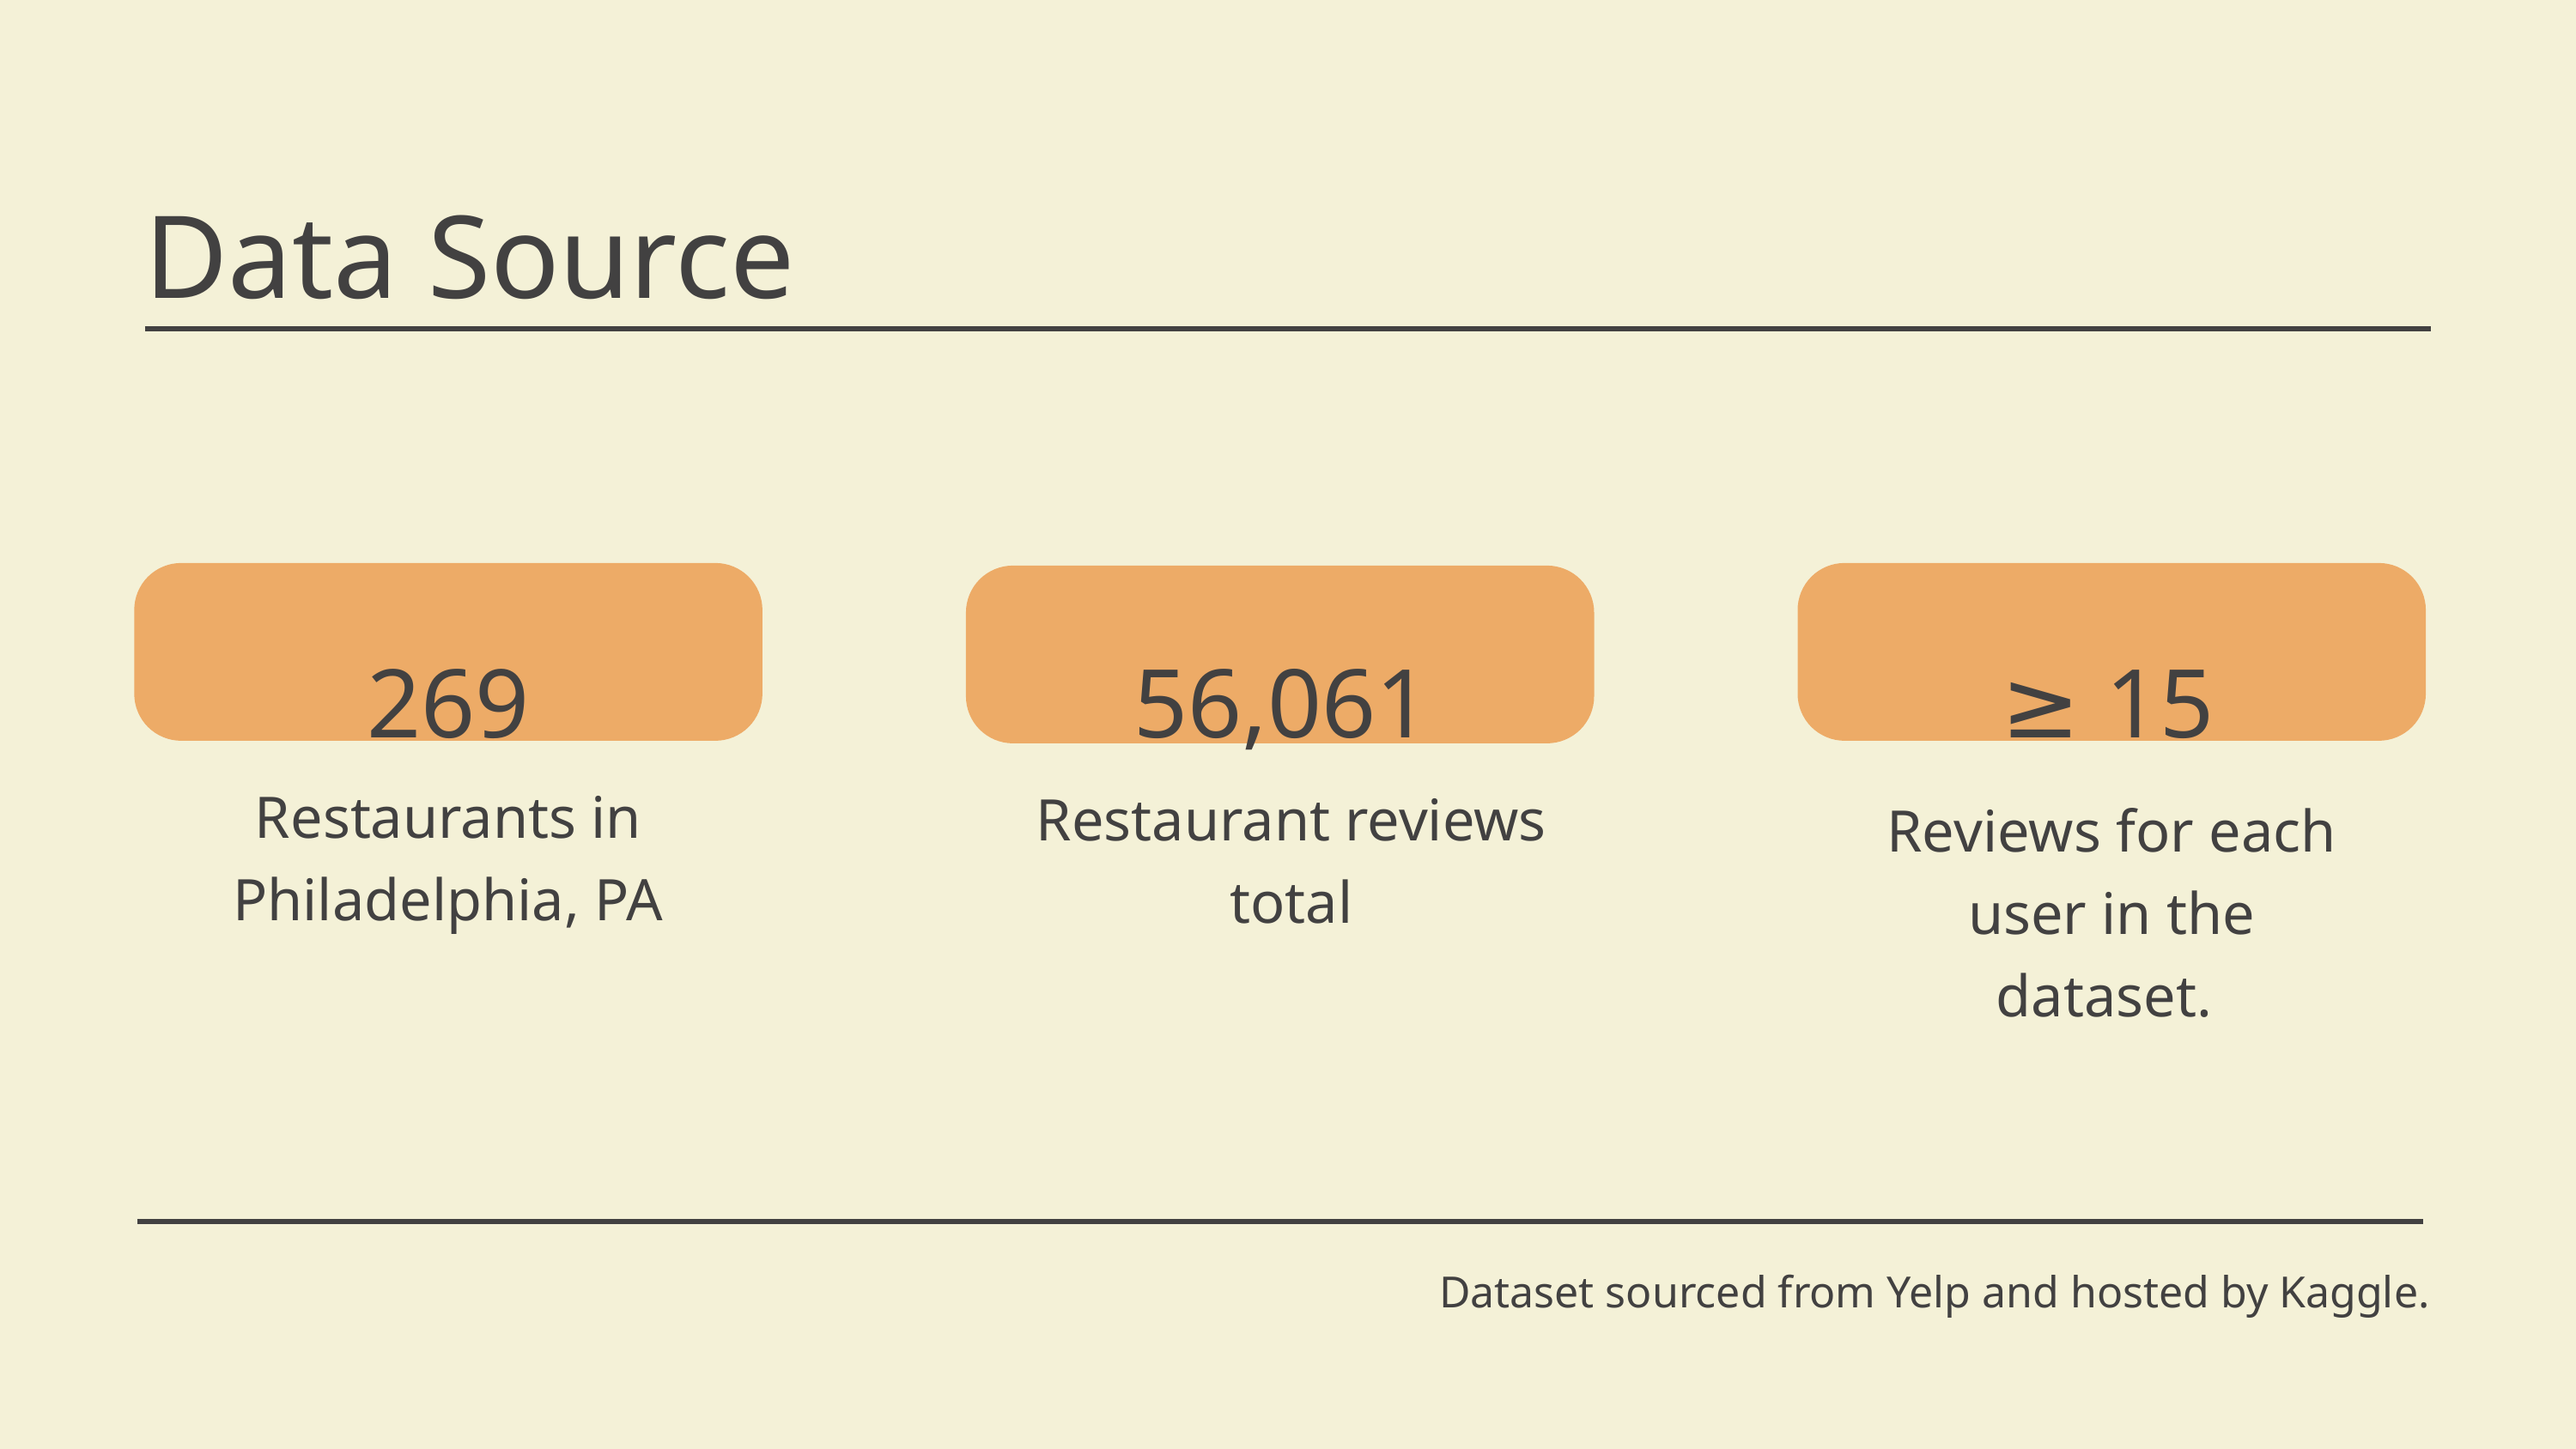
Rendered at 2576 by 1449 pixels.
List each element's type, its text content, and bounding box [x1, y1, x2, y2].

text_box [968, 539, 1592, 972]
text_box Reviews for each user in the dataset. [1854, 976, 2369, 1028]
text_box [1800, 537, 2424, 969]
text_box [137, 537, 760, 969]
text_box Data Source [144, 128, 1995, 321]
text_box Dataset sourced from Yelp and hosted by Kaggle. [1157, 1245, 2431, 1317]
